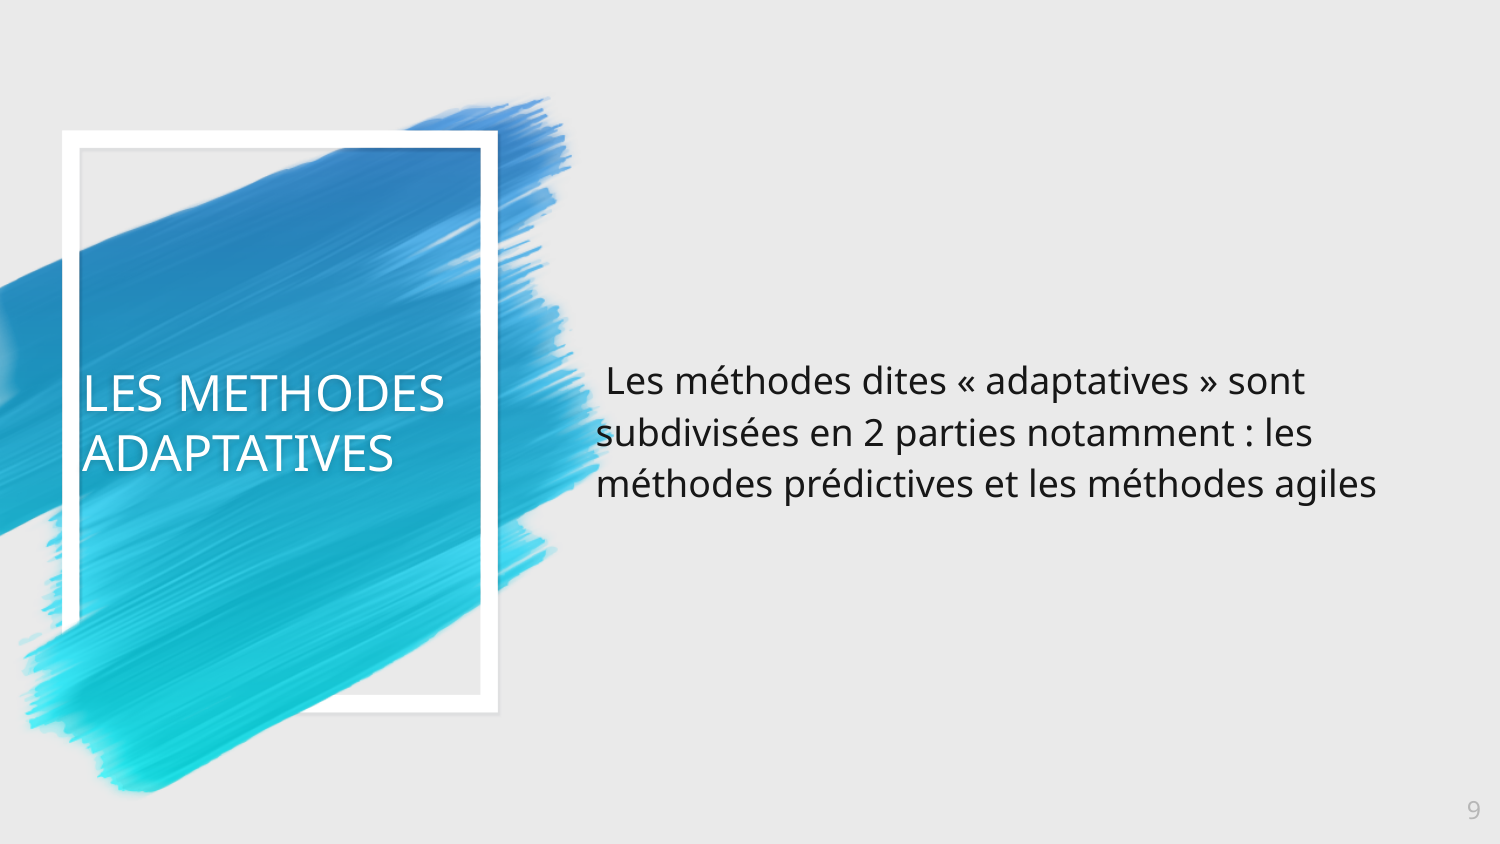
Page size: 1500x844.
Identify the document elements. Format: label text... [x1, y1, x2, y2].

title LES METHODES ADAPTATIVES [82, 148, 477, 695]
picture [0, 0, 1500, 844]
list Les méthodes dites « adaptatives » sont subdivisées en 2 parties notamment : les méthodes prédictives et les méthodes agiles [595, 98, 1482, 844]
slide_number 9 [1391, 779, 1482, 844]
